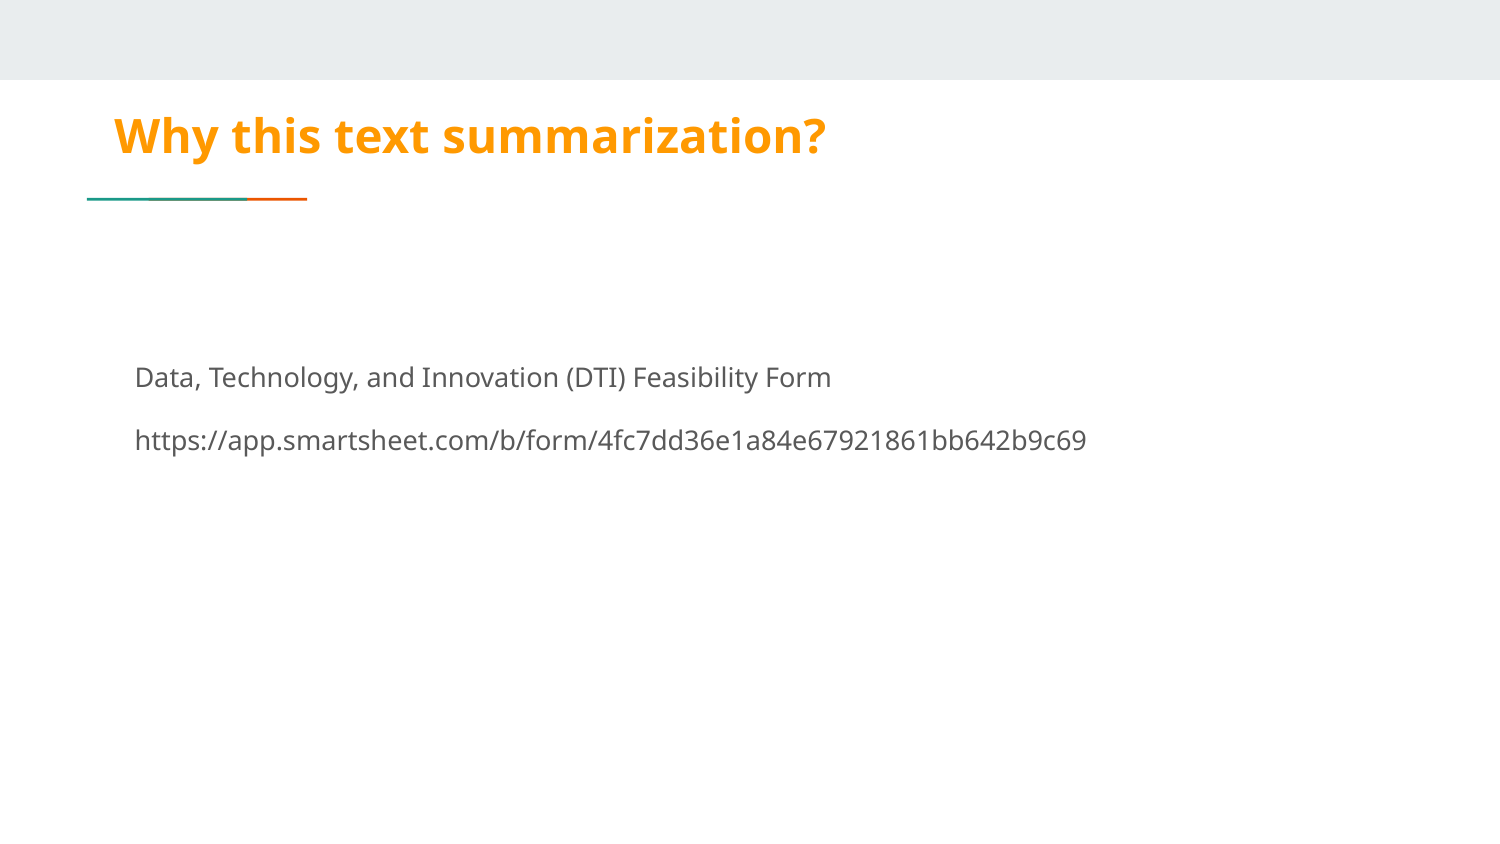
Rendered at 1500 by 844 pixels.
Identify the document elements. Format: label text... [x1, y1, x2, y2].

title Why this text summarization? [99, 90, 1361, 179]
list Data, Technology, and Innovation (DTI) Feasibility Form https://app.smartsheet.com/b/form/4fc7dd36e1a84e67921861bb642b9c69 [119, 341, 1404, 712]
